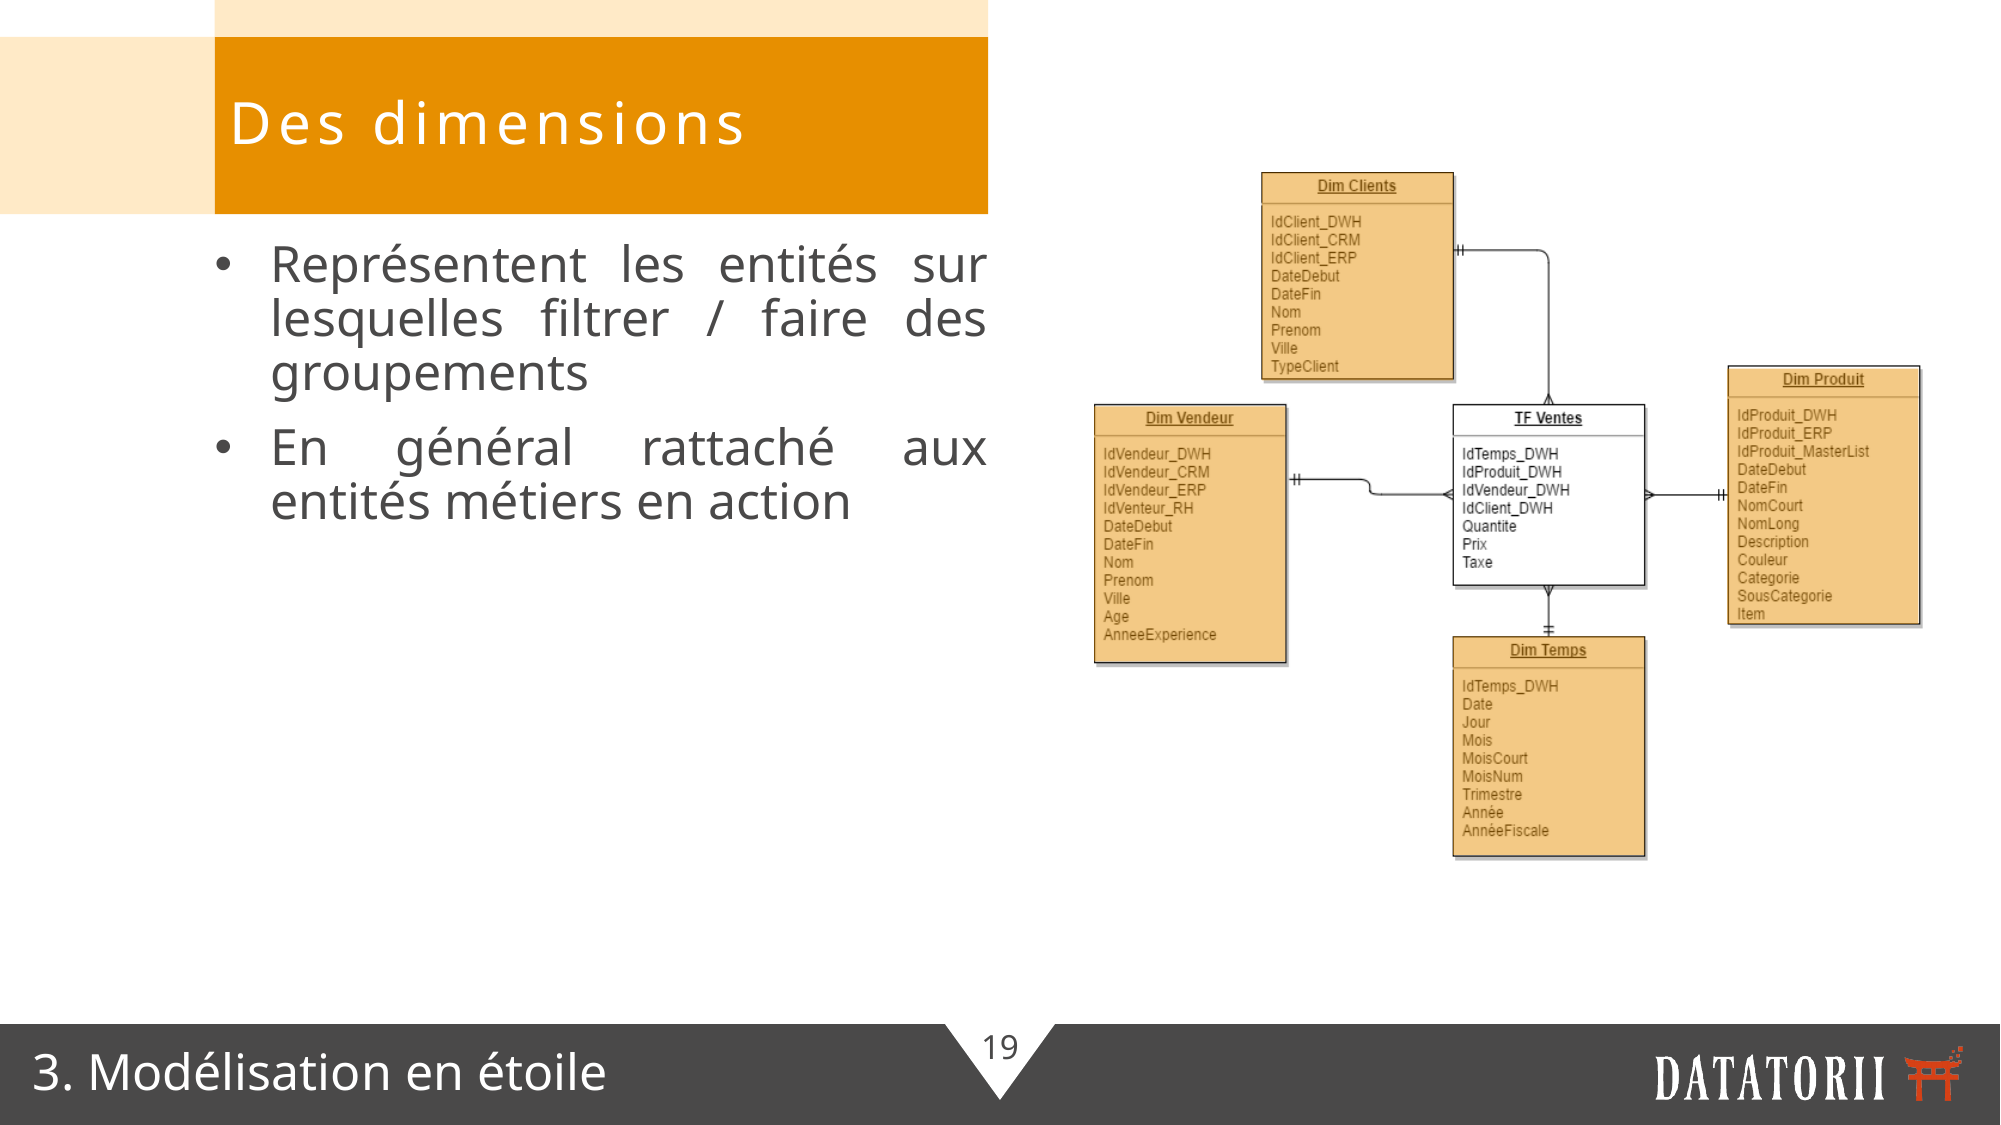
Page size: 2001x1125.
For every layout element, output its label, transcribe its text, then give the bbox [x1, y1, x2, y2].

picture [1904, 1045, 1964, 1105]
list Représentent les entités sur lesquelles filtrer / faire des groupements En général rattaché aux entités métiers en action [214, 231, 989, 1024]
list 3. Modélisation en étoile [0, 1023, 989, 1125]
picture [1648, 1045, 1886, 1105]
list Des dimensions [214, 36, 989, 215]
picture [1094, 172, 1924, 863]
